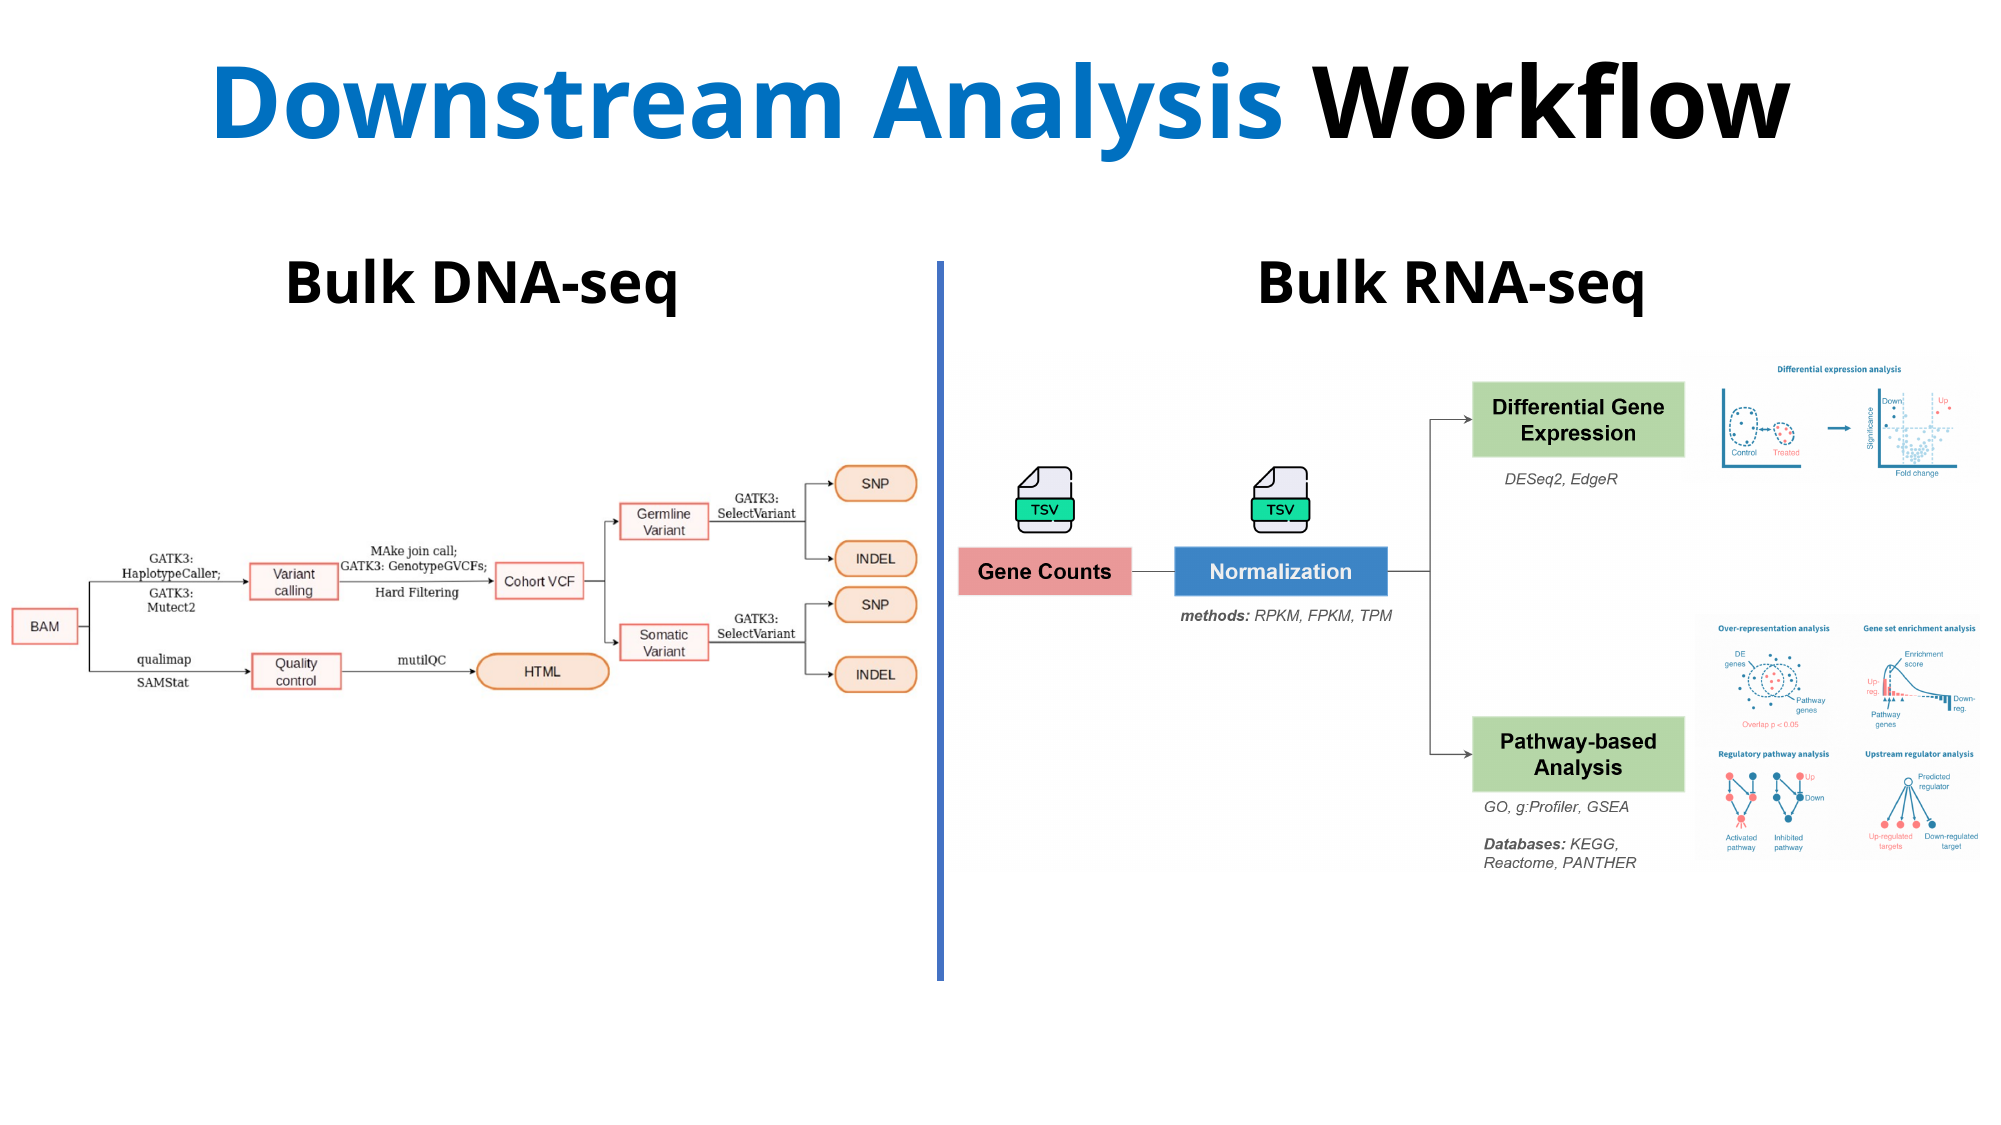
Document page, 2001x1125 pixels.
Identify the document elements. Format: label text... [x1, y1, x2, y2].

text_box Bulk DNA-seq [63, 238, 901, 323]
picture [11, 454, 933, 704]
text_box Bulk RNA-seq [1033, 238, 1871, 323]
picture [947, 350, 1980, 872]
title Downstream Analysis Workflow [137, 34, 1863, 179]
